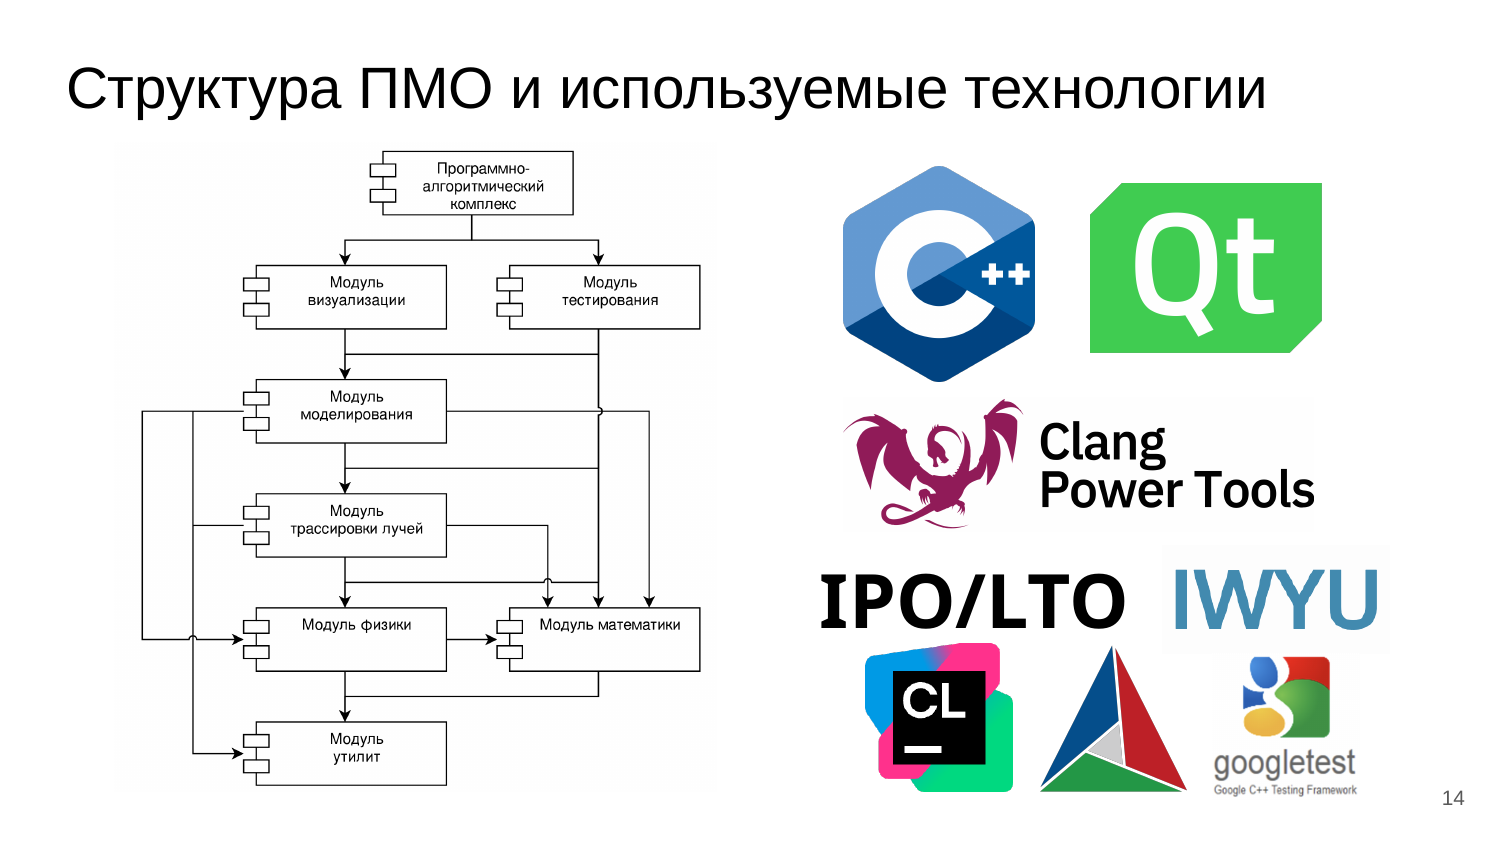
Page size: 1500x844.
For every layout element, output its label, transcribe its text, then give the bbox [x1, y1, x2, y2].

picture [843, 397, 1314, 532]
picture [1090, 182, 1322, 353]
picture [843, 166, 1035, 382]
picture [1040, 545, 1391, 800]
text_box IPO/LTO [805, 545, 1145, 651]
picture [864, 643, 1013, 792]
picture [114, 142, 717, 792]
slide_number 14 [1389, 764, 1480, 830]
title Структура ПМО и используемые технологии [51, 35, 1449, 130]
